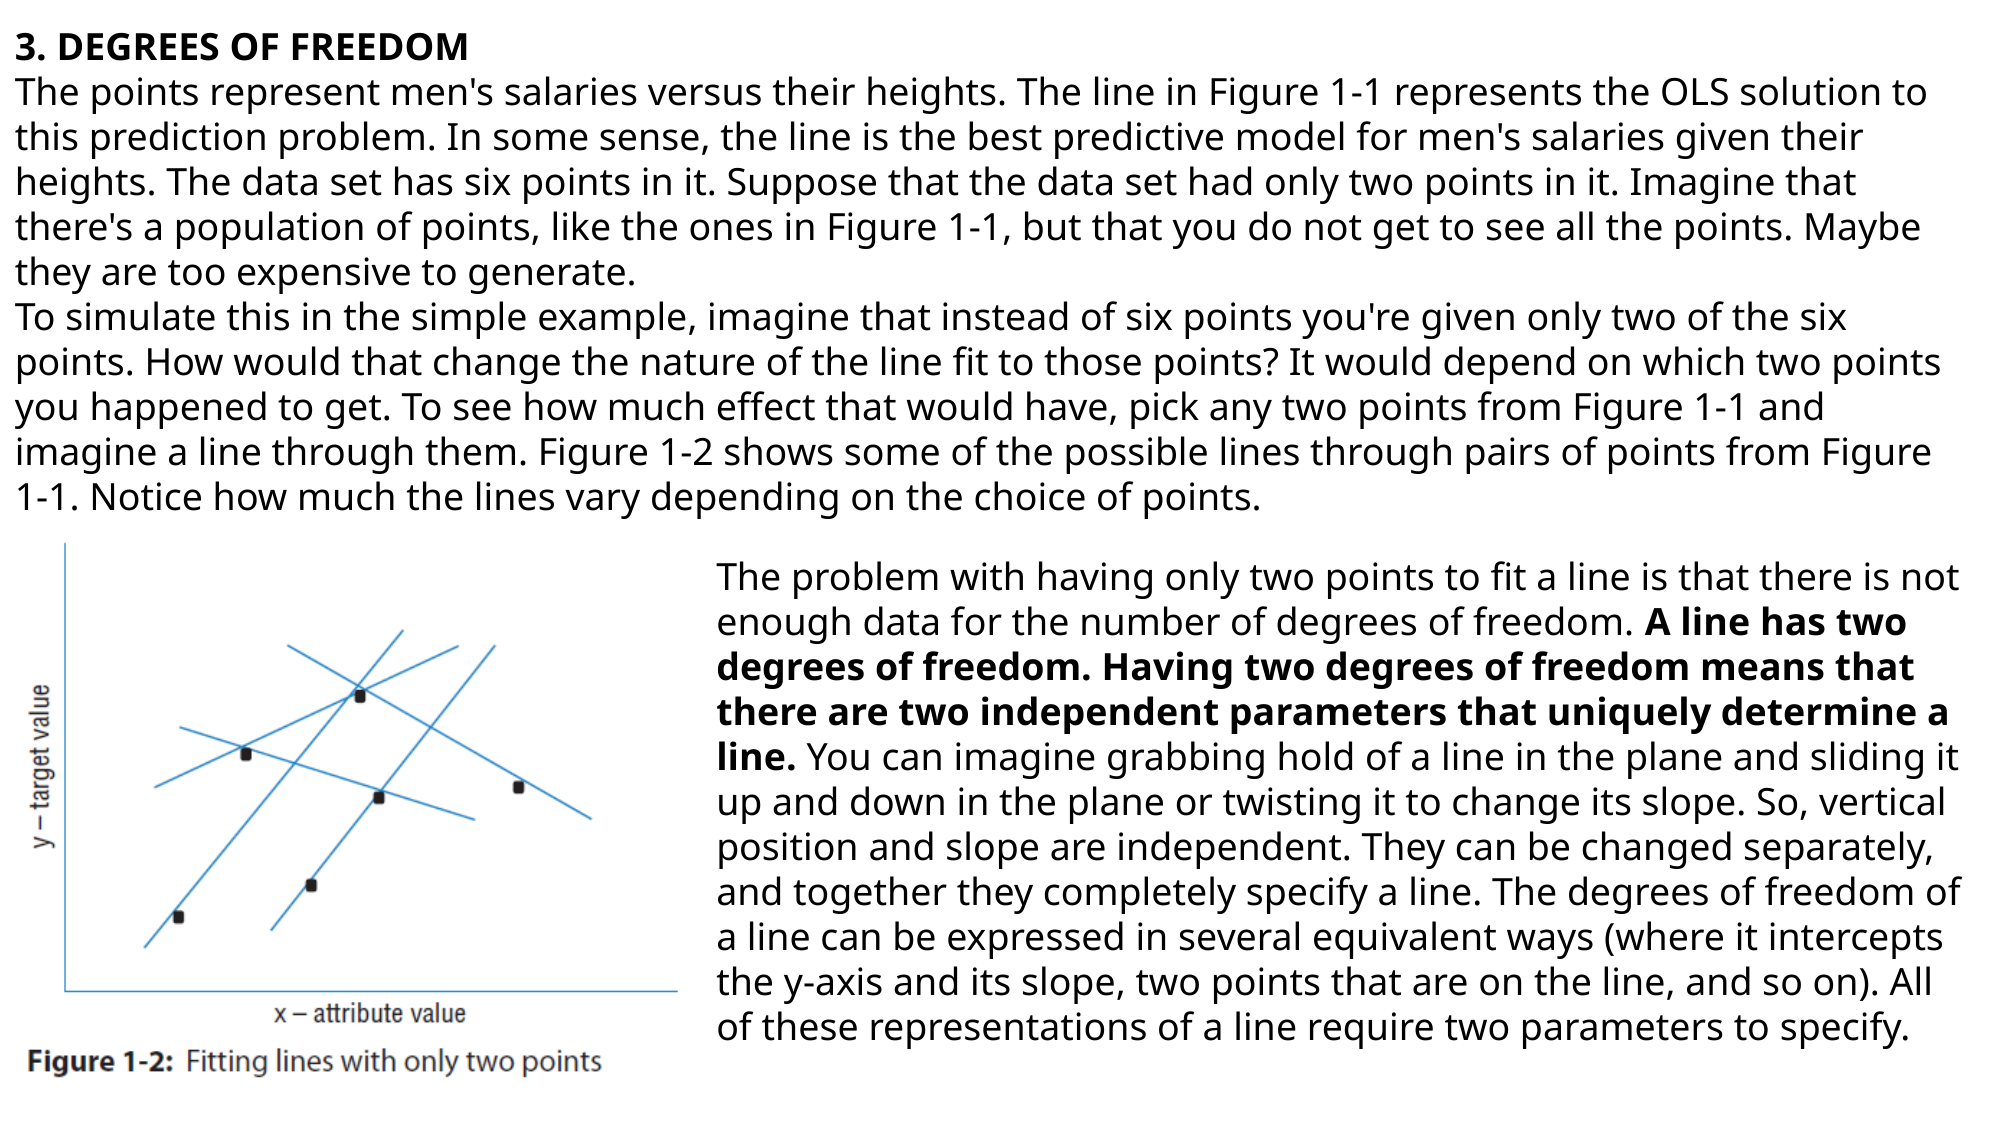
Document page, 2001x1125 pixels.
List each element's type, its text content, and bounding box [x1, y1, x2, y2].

picture [17, 523, 691, 1109]
text_box 3. DEGREES OF FREEDOM The points represent men's salaries versus their heights. The line in Figure 1-1 represents the OLS solution to this prediction problem. In some sense, the line is the best predictive model for men's salaries given their heights. The data set has six points in it. Suppose that the data set had only two points in it. Imagine that there's a population of points, like the ones in Figure 1-1, but that you do not get to see all the points. Maybe they are too expensive to generate. To simulate this in the simple example, imagine that instead of six points you're given only two of the six points. How would that change the nature of the line fit to those points? It would depend on which two points you happened to get. To see how much effect that would have, pick any two points from Figure 1-1 and imagine a line through them. Figure 1-2 shows some of the possible lines through pairs of points from Figure 1-1. Notice how much the lines vary depending on the choice of points. [0, 15, 1983, 616]
text_box The problem with having only two points to fit a line is that there is not enough data for the number of degrees of freedom. A line has two degrees of freedom. Having two degrees of freedom means that there are two independent parameters that uniquely determine a line. You can imagine grabbing hold of a line in the plane and sliding it up and down in the plane or twisting it to change its slope. So, vertical position and slope are independent. They can be changed separately, and together they completely specify a line. The degrees of freedom of a line can be expressed in several equivalent ways (where it intercepts the y‐axis and its slope, two points that are on the line, and so on). All of these representations of a line require two parameters to specify. [701, 545, 1983, 1055]
